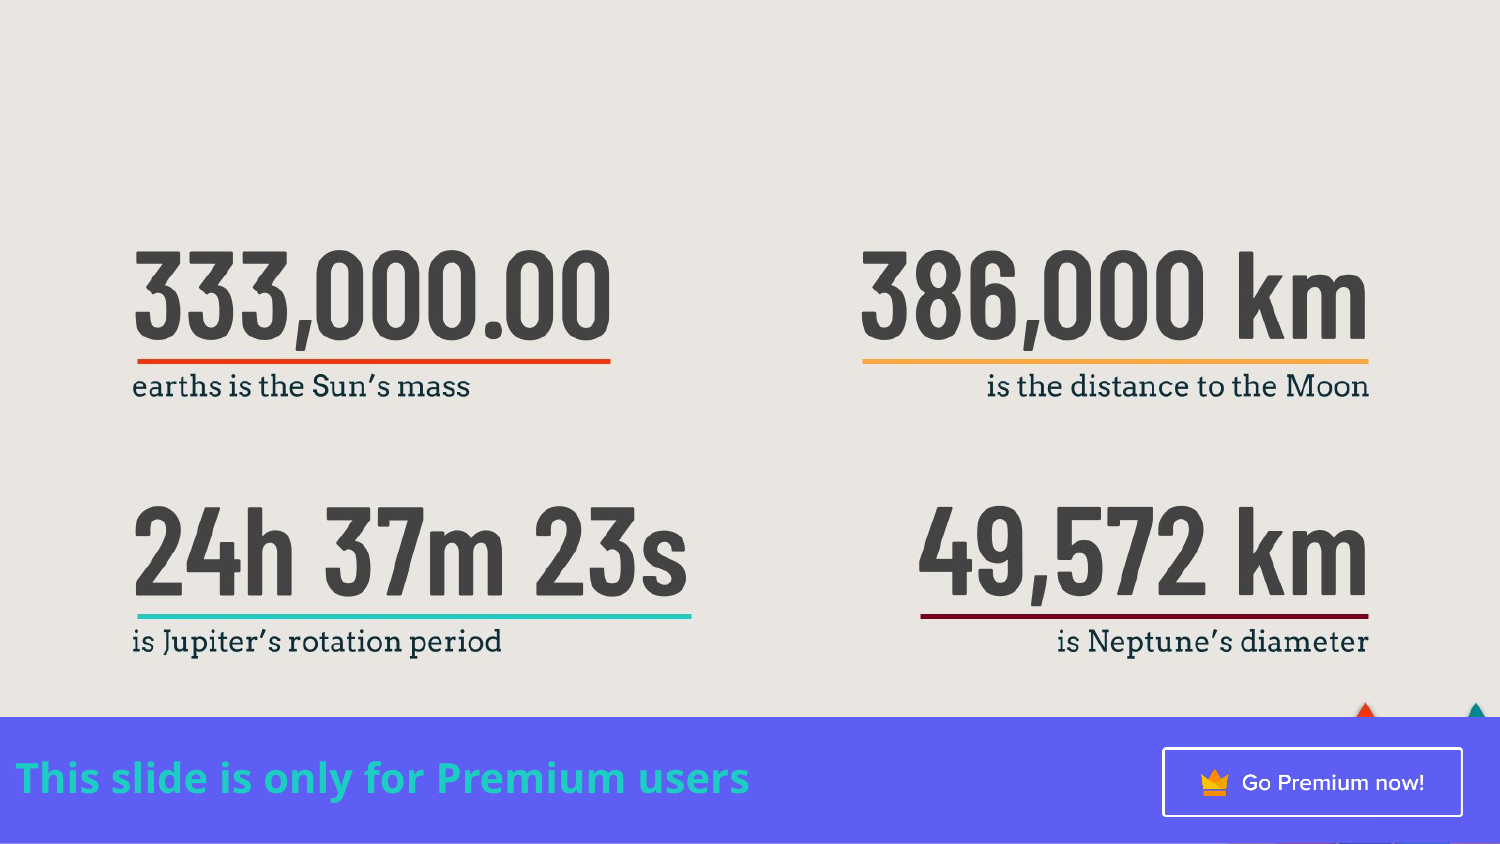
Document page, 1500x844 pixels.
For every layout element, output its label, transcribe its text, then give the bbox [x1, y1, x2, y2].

text_box This slide is only for Premium users [0, 717, 1500, 844]
picture [1162, 747, 1463, 817]
picture [0, 0, 1500, 717]
